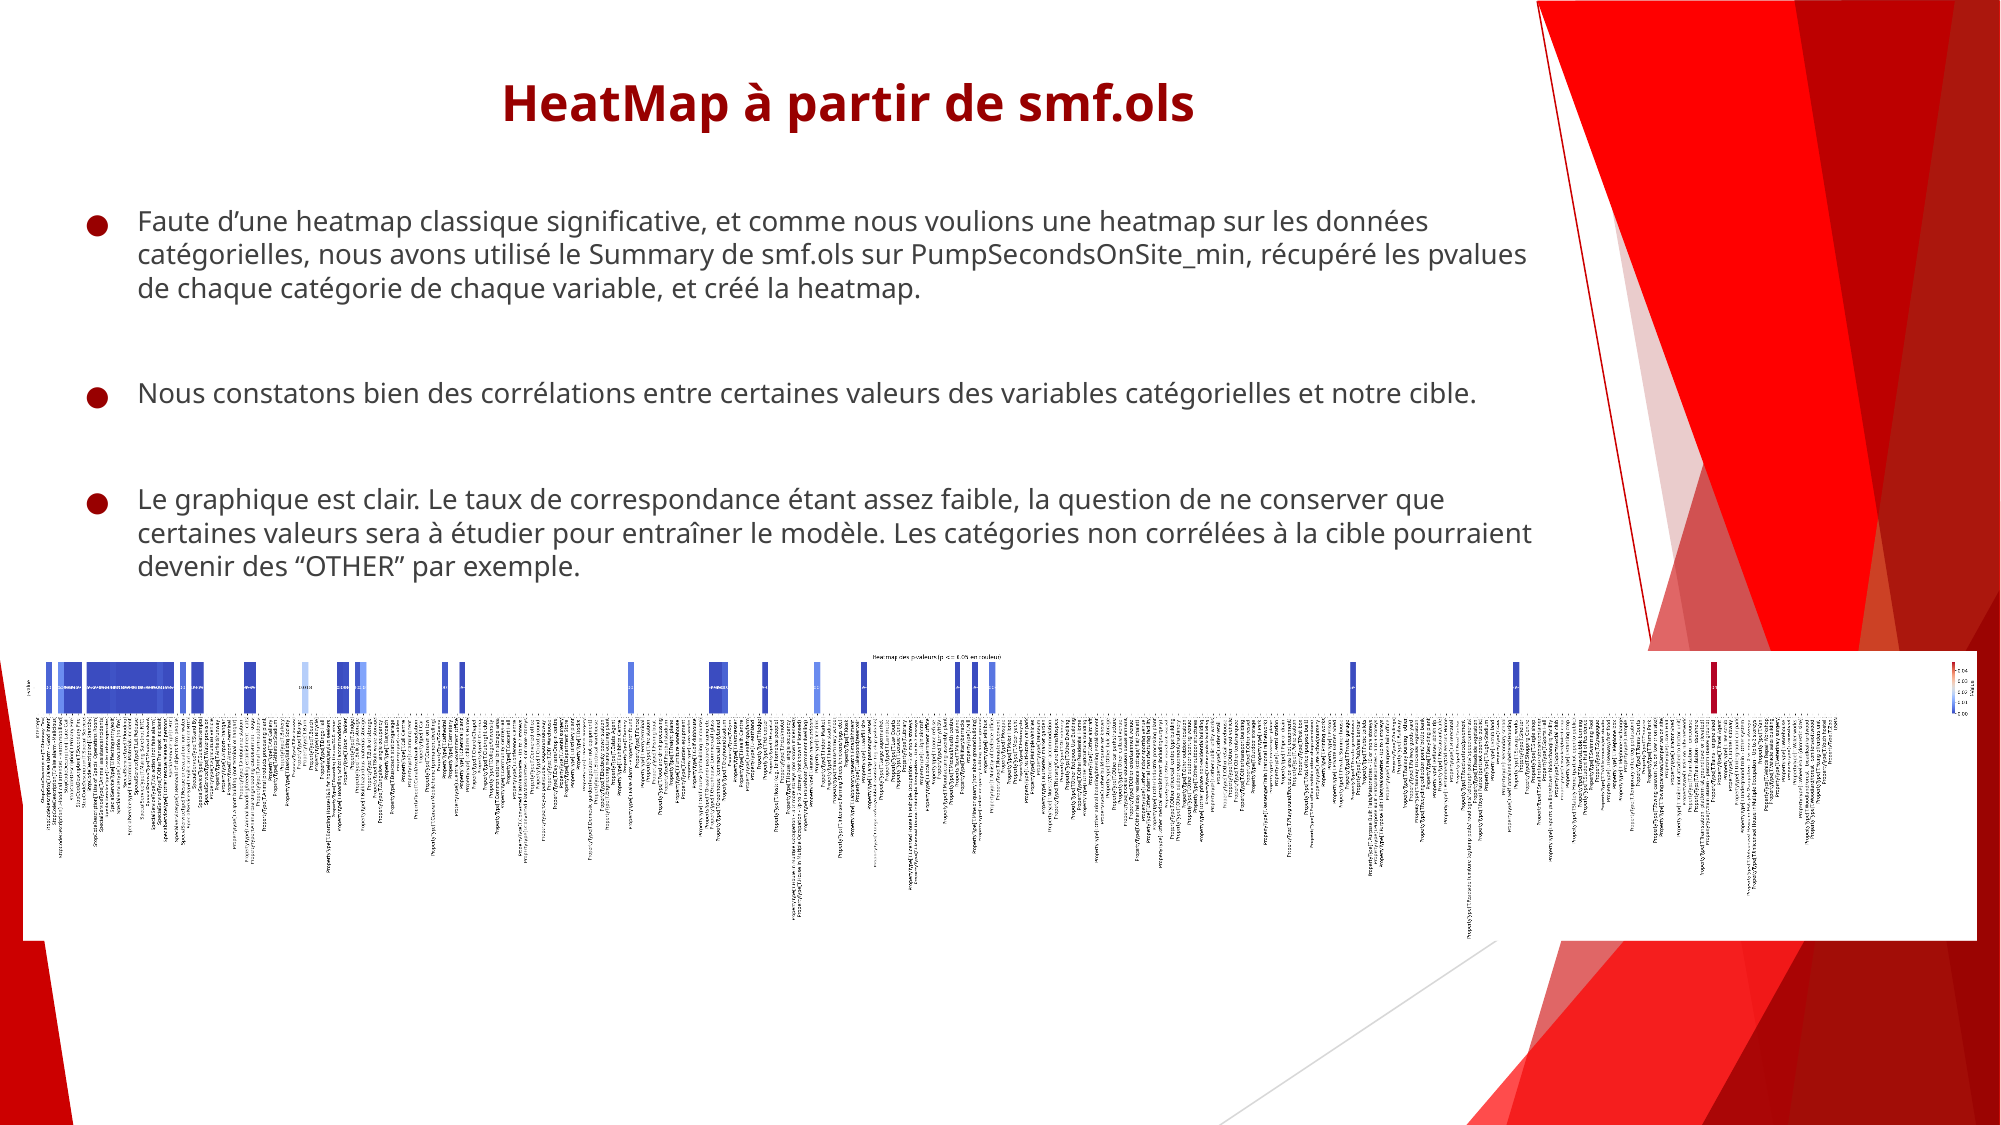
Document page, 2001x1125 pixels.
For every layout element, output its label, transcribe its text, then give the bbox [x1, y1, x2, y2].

picture [23, 651, 1977, 941]
list Faute d’une heatmap classique significative, et comme nous voulions une heatmap sur les données catégorielles, nous avons utilisé le Summary de smf.ols sur PumpSecondsOnSite_min, récupéré les pvalues de chaque catégorie de chaque variable, et créé la heatmap. Nous constatons bien des corrélations entre certaines valeurs des variables catégorielles et notre cible. Le graphique est clair. Le taux de correspondance étant assez faible, la question de ne conserver que certaines valeurs sera à étudier pour entraîner le modèle. Les catégories non corrélées à la cible pourraient devenir des “OTHER” par exemple. [46, 196, 1563, 597]
title HeatMap à partir de smf.ols [99, 63, 1510, 196]
